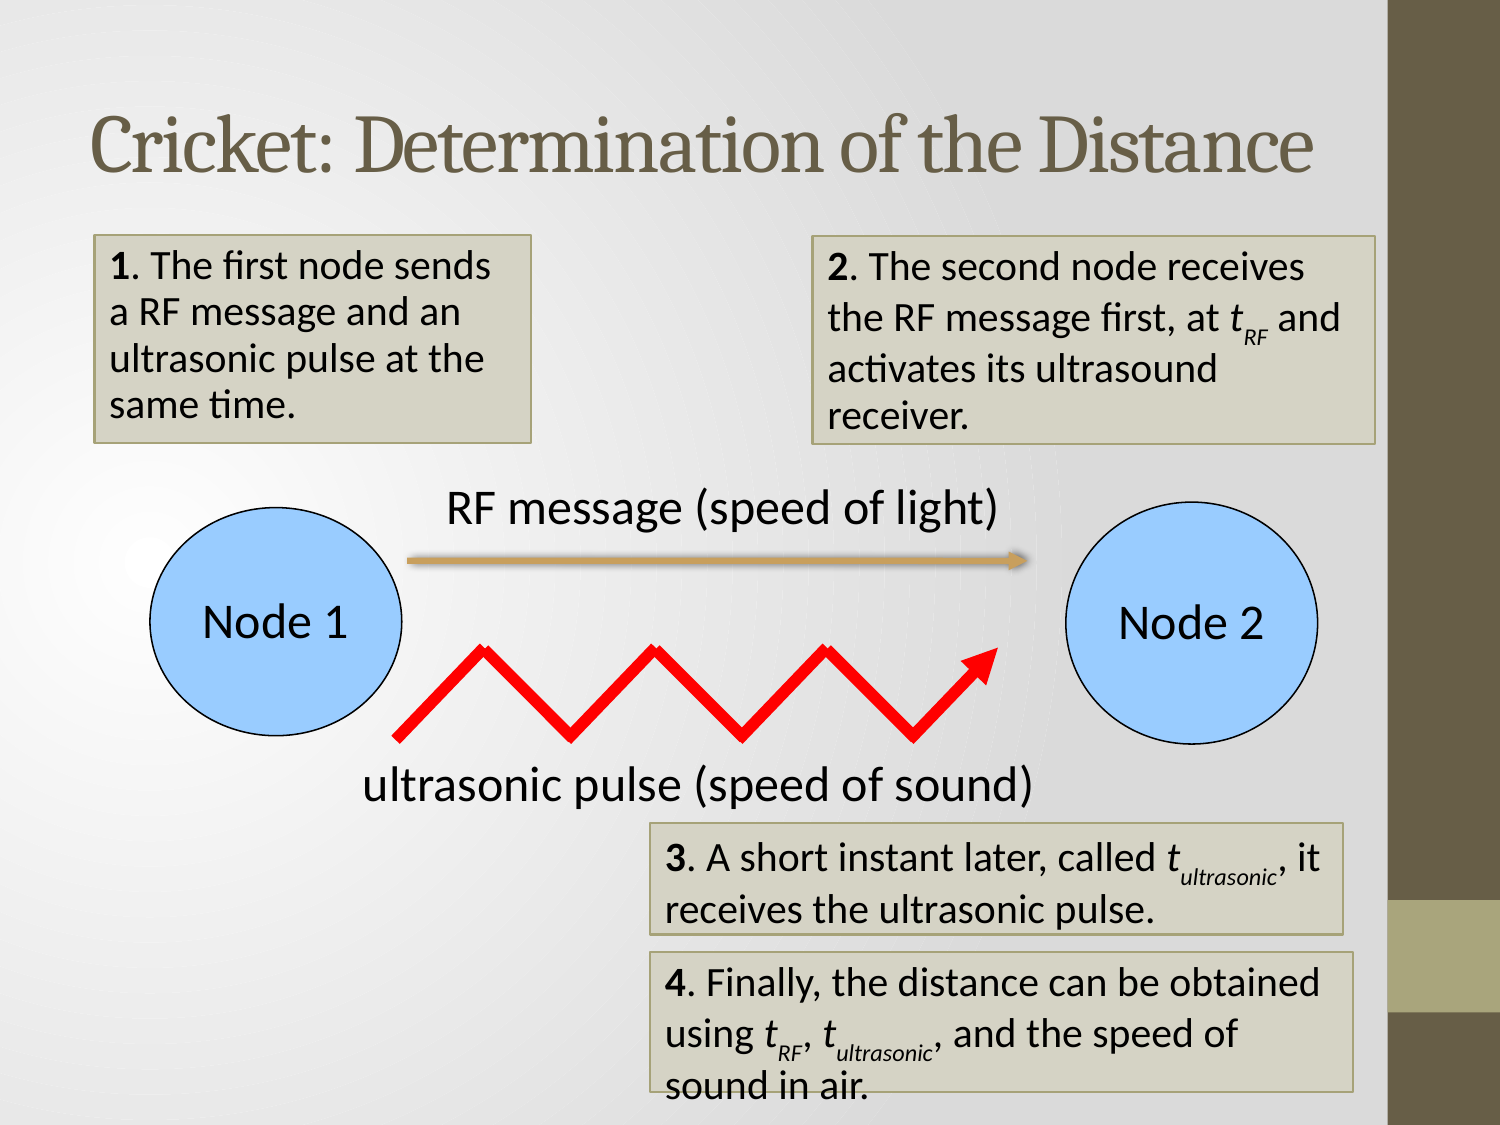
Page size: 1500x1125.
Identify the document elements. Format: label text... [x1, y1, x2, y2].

text_box 1. The first node sends a RF message and an ultrasonic pulse at the same time. [93, 234, 532, 444]
title Cricket: Determination of the Distance [75, 45, 1400, 233]
text_box [909, 647, 998, 740]
text_box RF message (speed of light) [431, 472, 932, 529]
text_box Node 1 [149, 507, 402, 736]
text_box 4. Finally, the distance can be obtained using tRF, tultrasonic, and the speed of sound in air. [649, 951, 1354, 1093]
text_box 3. A short instant later, called tultrasonic, it receives the ultrasonic pulse. [649, 822, 1344, 936]
text_box ultrasonic pulse (speed of sound) [348, 750, 1018, 807]
text_box [407, 551, 1028, 571]
text_box 2. The second node receives the RF message first, at tRF and activates its ultrasound receiver. [811, 235, 1376, 445]
text_box Node 2 [1065, 502, 1318, 745]
